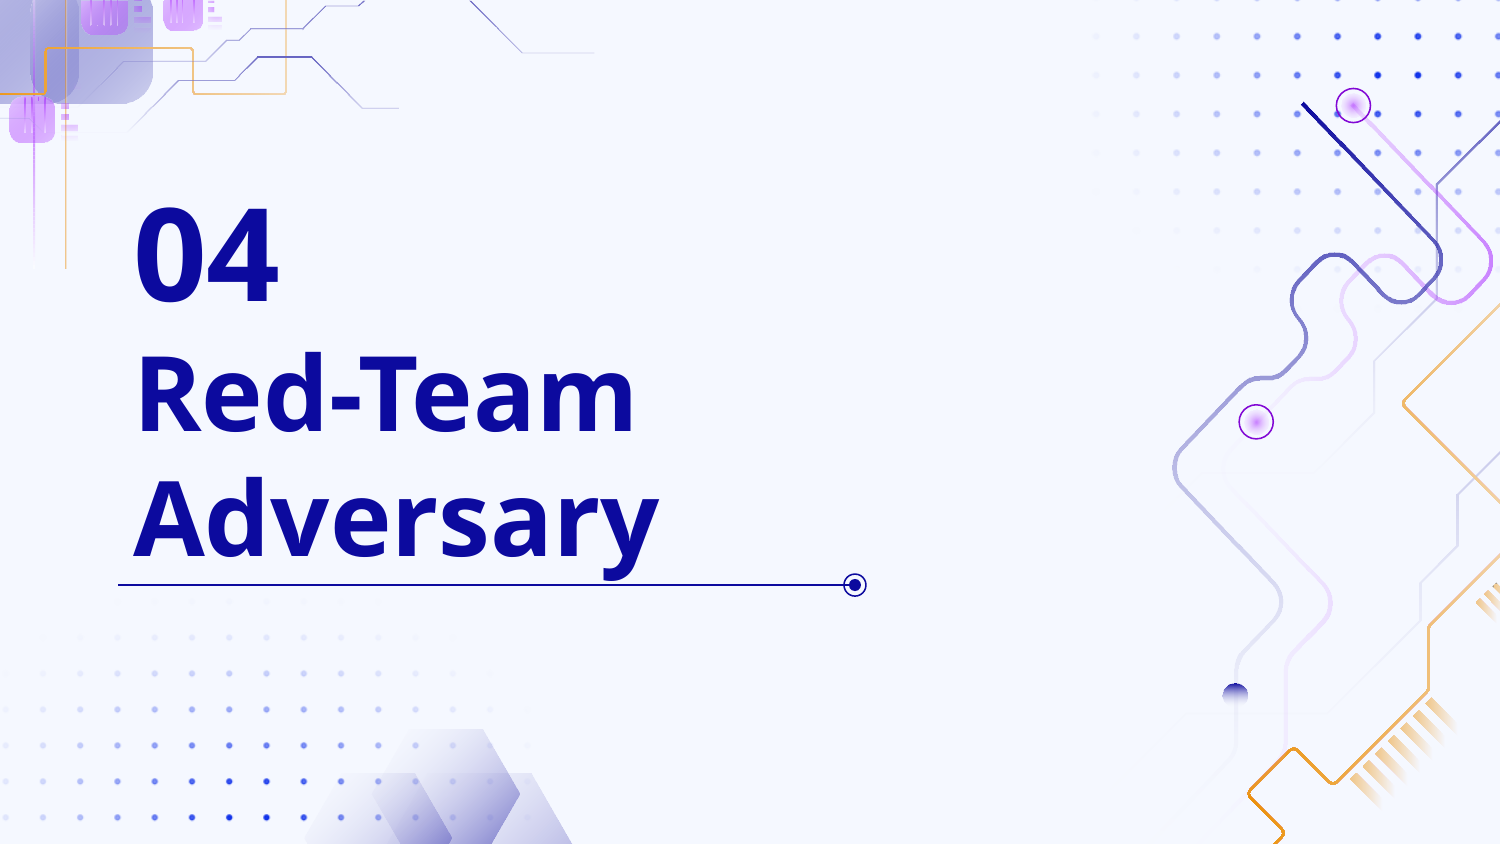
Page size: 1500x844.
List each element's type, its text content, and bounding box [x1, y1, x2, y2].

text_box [117, 573, 867, 597]
title Red-Team Adversary [118, 348, 1037, 558]
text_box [1063, 0, 1500, 844]
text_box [0, 549, 583, 844]
title 04 [118, 168, 398, 332]
